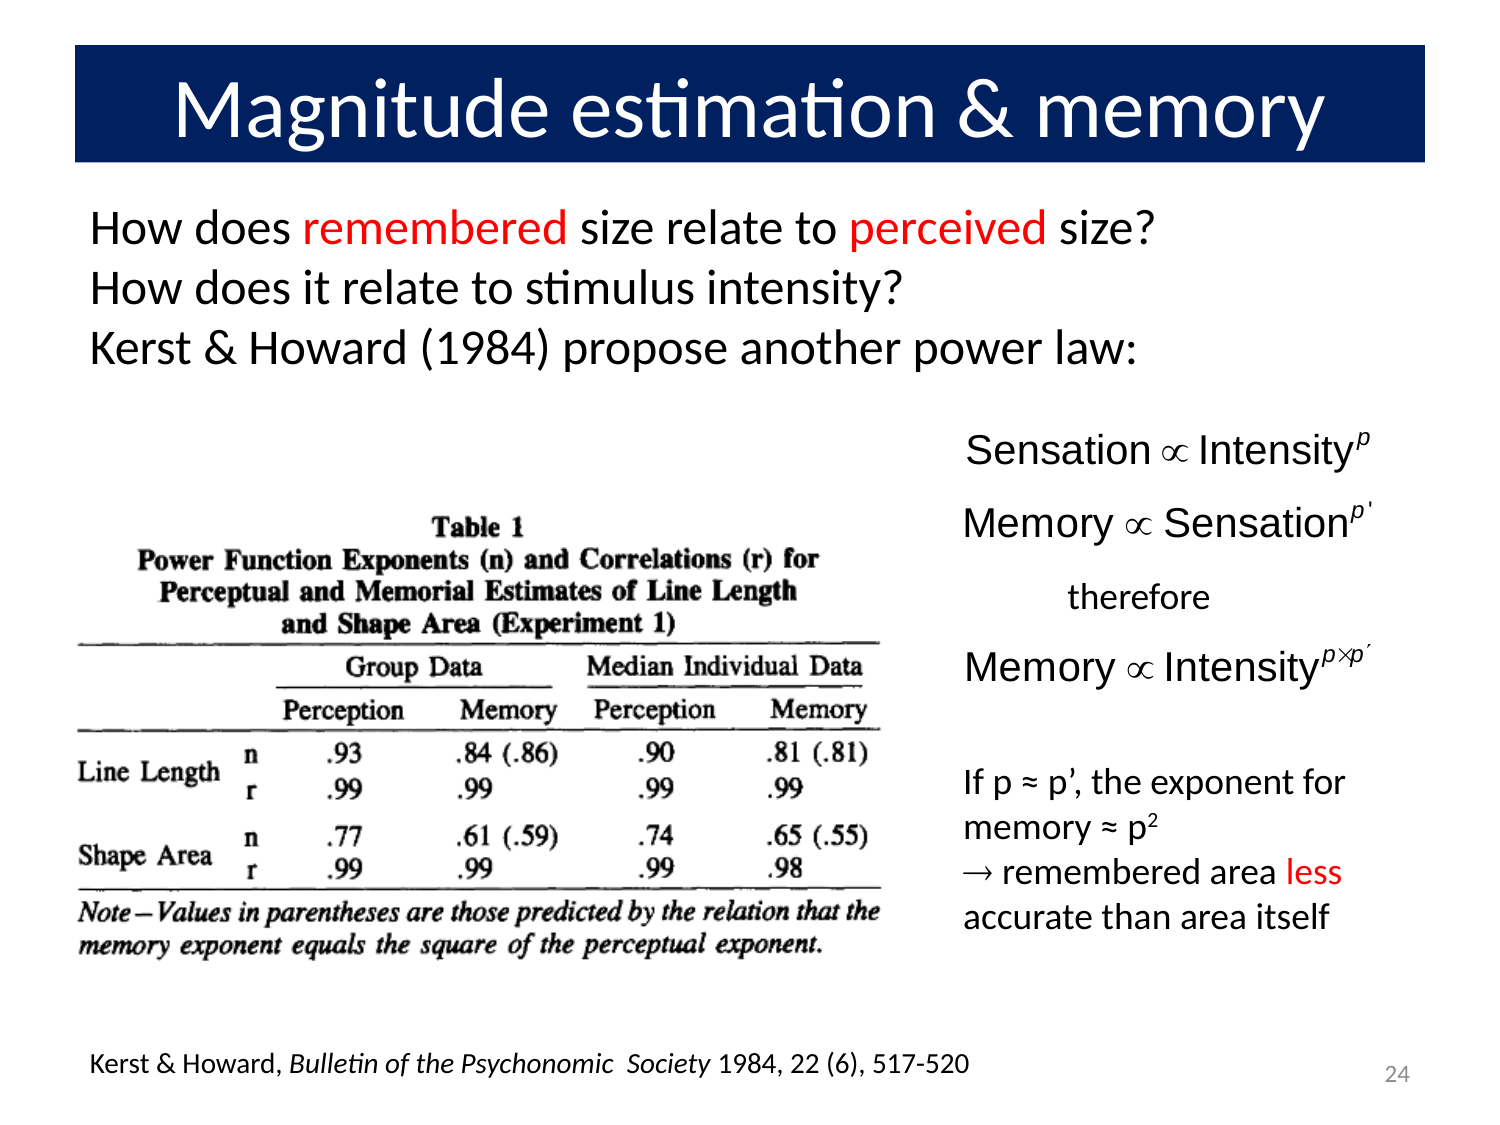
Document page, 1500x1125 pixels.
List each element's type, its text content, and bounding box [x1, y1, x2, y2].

picture [62, 499, 908, 973]
text_box therefore [1052, 565, 1253, 625]
text_box How does remembered size relate to perceived size? How does it relate to stimulus intensity? Kerst & Howard (1984) propose another power law: [74, 187, 1425, 383]
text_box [958, 491, 1379, 555]
title Magnitude estimation & memory [75, 45, 1425, 163]
text_box If p ≈ p’, the exponent for memory ≈ p2  remembered area less accurate than area itself [948, 749, 1386, 944]
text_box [960, 635, 1378, 699]
text_box Kerst & Howard, Bulletin of the Psychonomic Society 1984, 22 (6), 517-520 [75, 1037, 1325, 1088]
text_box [960, 418, 1378, 482]
slide_number 24 [1074, 1042, 1425, 1103]
